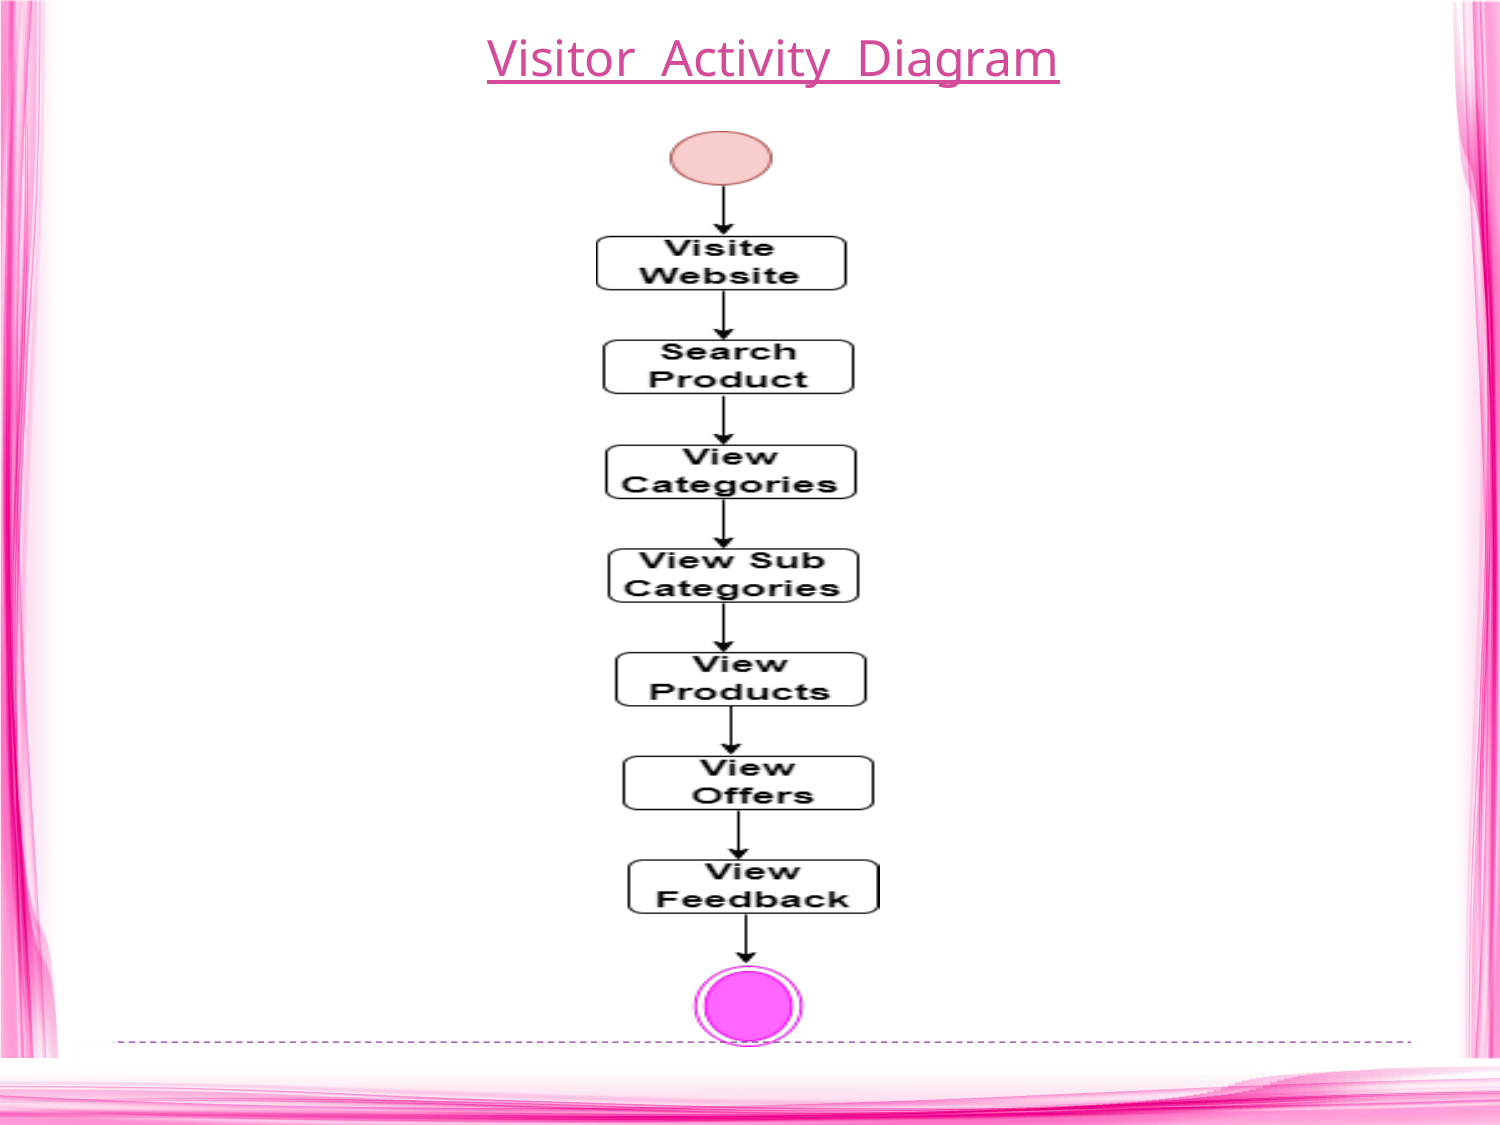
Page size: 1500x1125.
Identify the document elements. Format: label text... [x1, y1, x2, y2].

picture [0, 2, 1500, 1125]
picture [926, 3, 1500, 1057]
text_box Visitor Activity Diagram [472, 19, 1075, 94]
